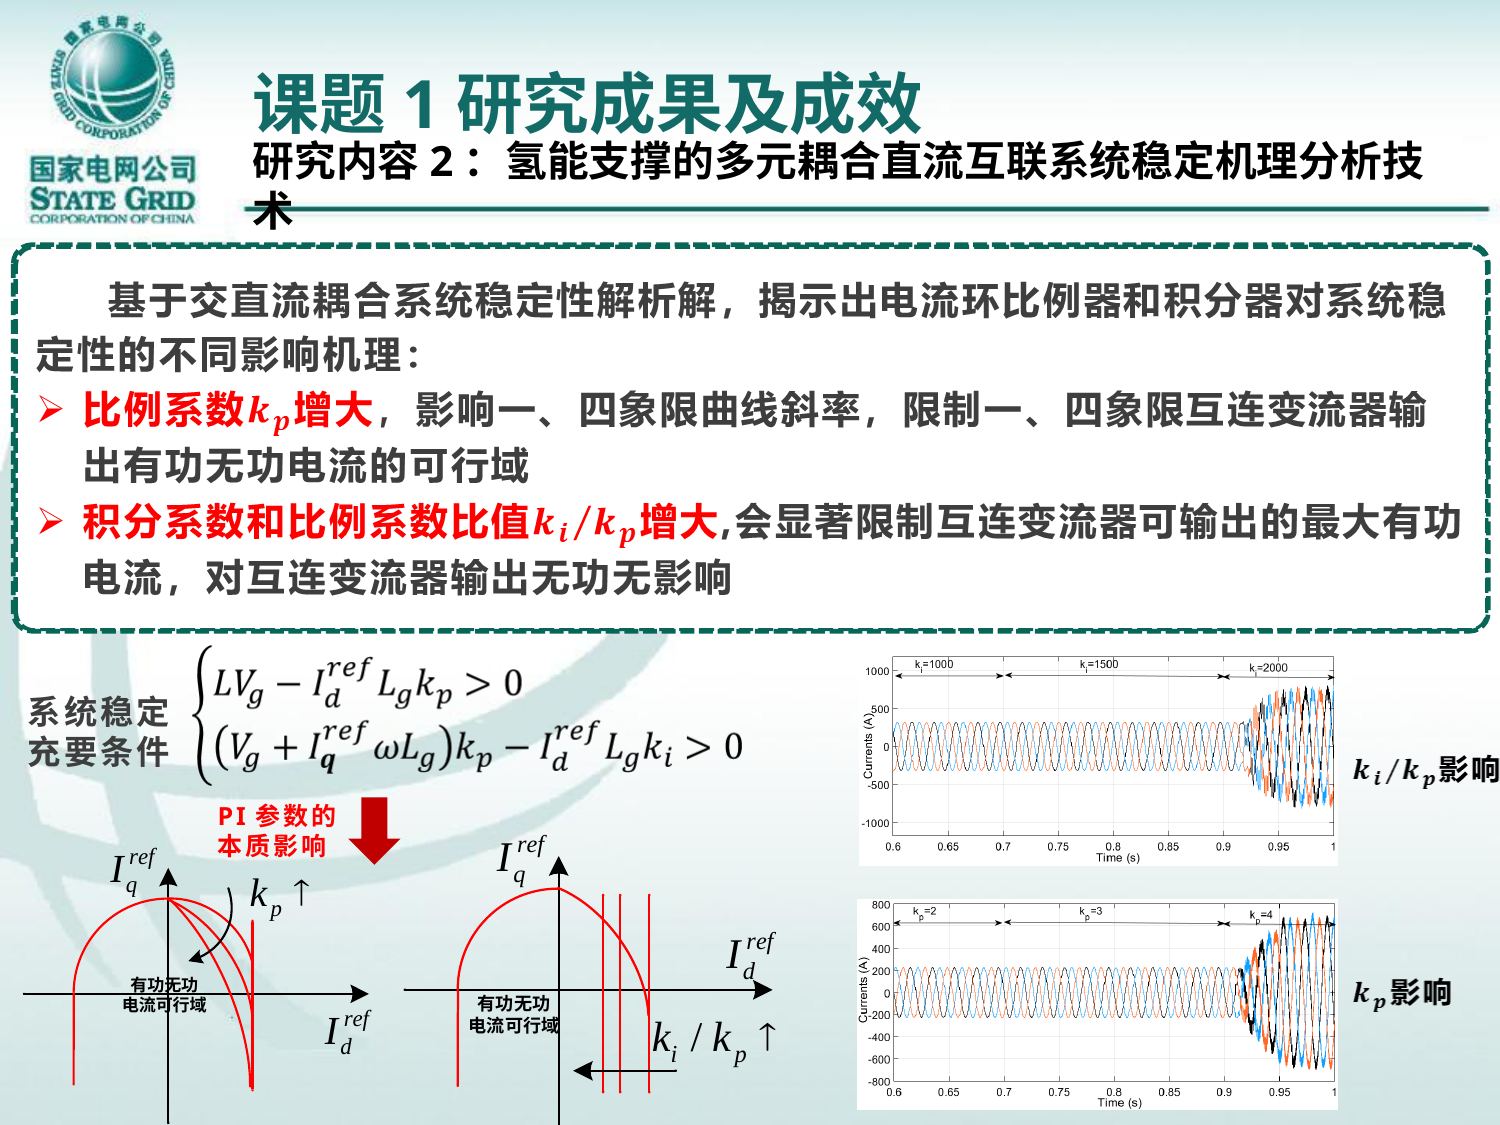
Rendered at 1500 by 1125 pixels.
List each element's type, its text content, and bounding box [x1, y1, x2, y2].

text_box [378, 821, 797, 1125]
text_box [167, 633, 767, 794]
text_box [0, 835, 373, 1125]
text_box PI参数的 本质影响 [202, 794, 385, 834]
picture [0, 0, 1500, 1125]
text_box [1342, 966, 1500, 1020]
text_box [1342, 743, 1500, 797]
text_box [13, 244, 1489, 632]
title 课题1研究成果及成效 [237, 8, 1475, 137]
text_box 研究内容2：氢能支撑的多元耦合直流互联系统稳定机理分析技术 [237, 137, 1475, 234]
text_box 系统稳定充要条件 [13, 683, 167, 779]
